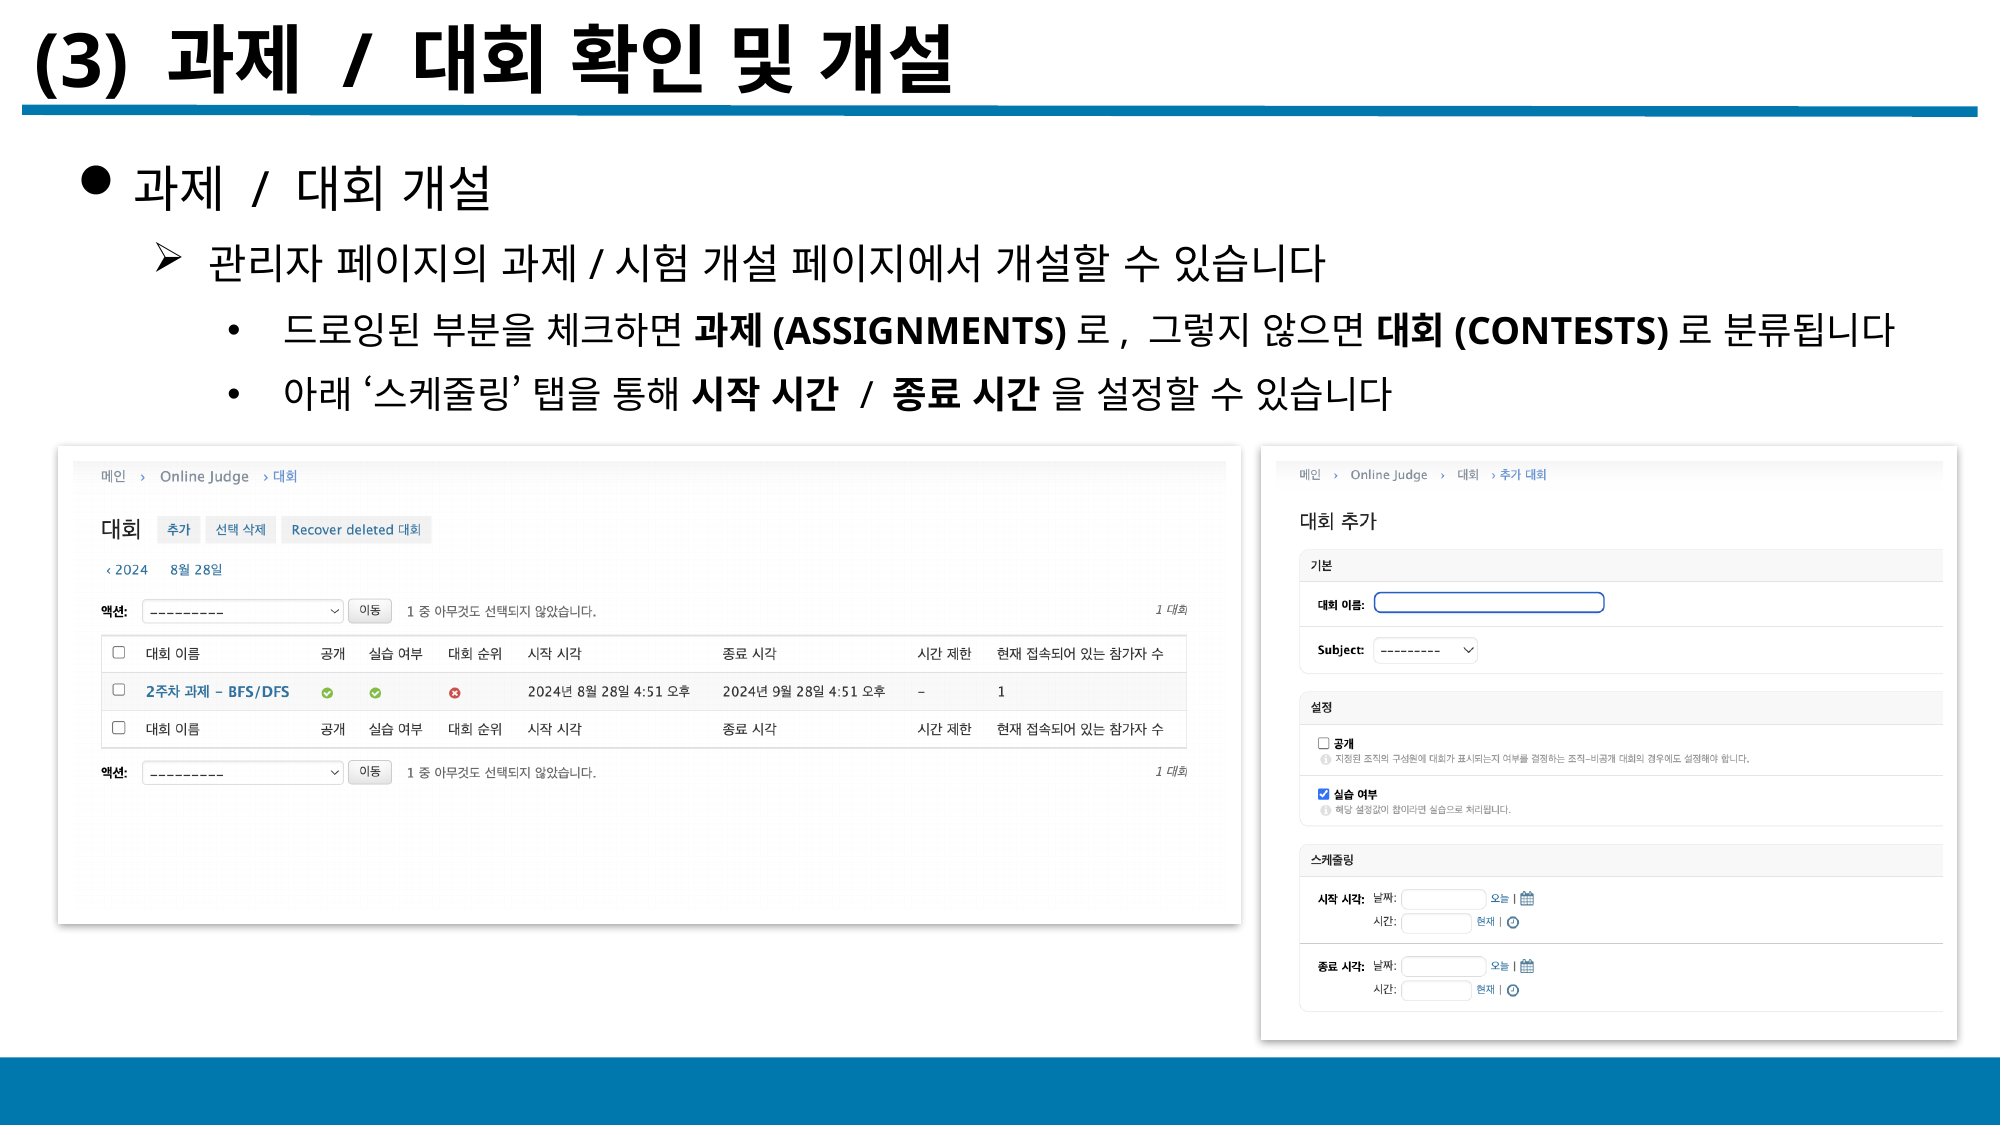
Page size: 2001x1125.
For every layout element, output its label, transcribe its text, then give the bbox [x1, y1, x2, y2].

title (3) 과제 / 대회 확인 및 개설 [0, 0, 2000, 112]
subtitle 과제 / 대회 개설 관리자 페이지의 과제/시험 개설 페이지에서 개설할 수 있습니다 드로잉된 부분을 체크하면 과제(ASSIGNMENTS)로, 그렇지 않으면 대회(CONTESTS)로 분류됩니다 아래 ‘스케줄링’ 탭을 통해 시작 시간 / 종료 시간 을 설정할 수 있습니다 [62, 137, 1943, 1024]
picture [1275, 460, 1944, 1026]
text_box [21, 109, 1979, 113]
text_box [0, 1056, 2000, 1125]
picture [72, 460, 1227, 910]
